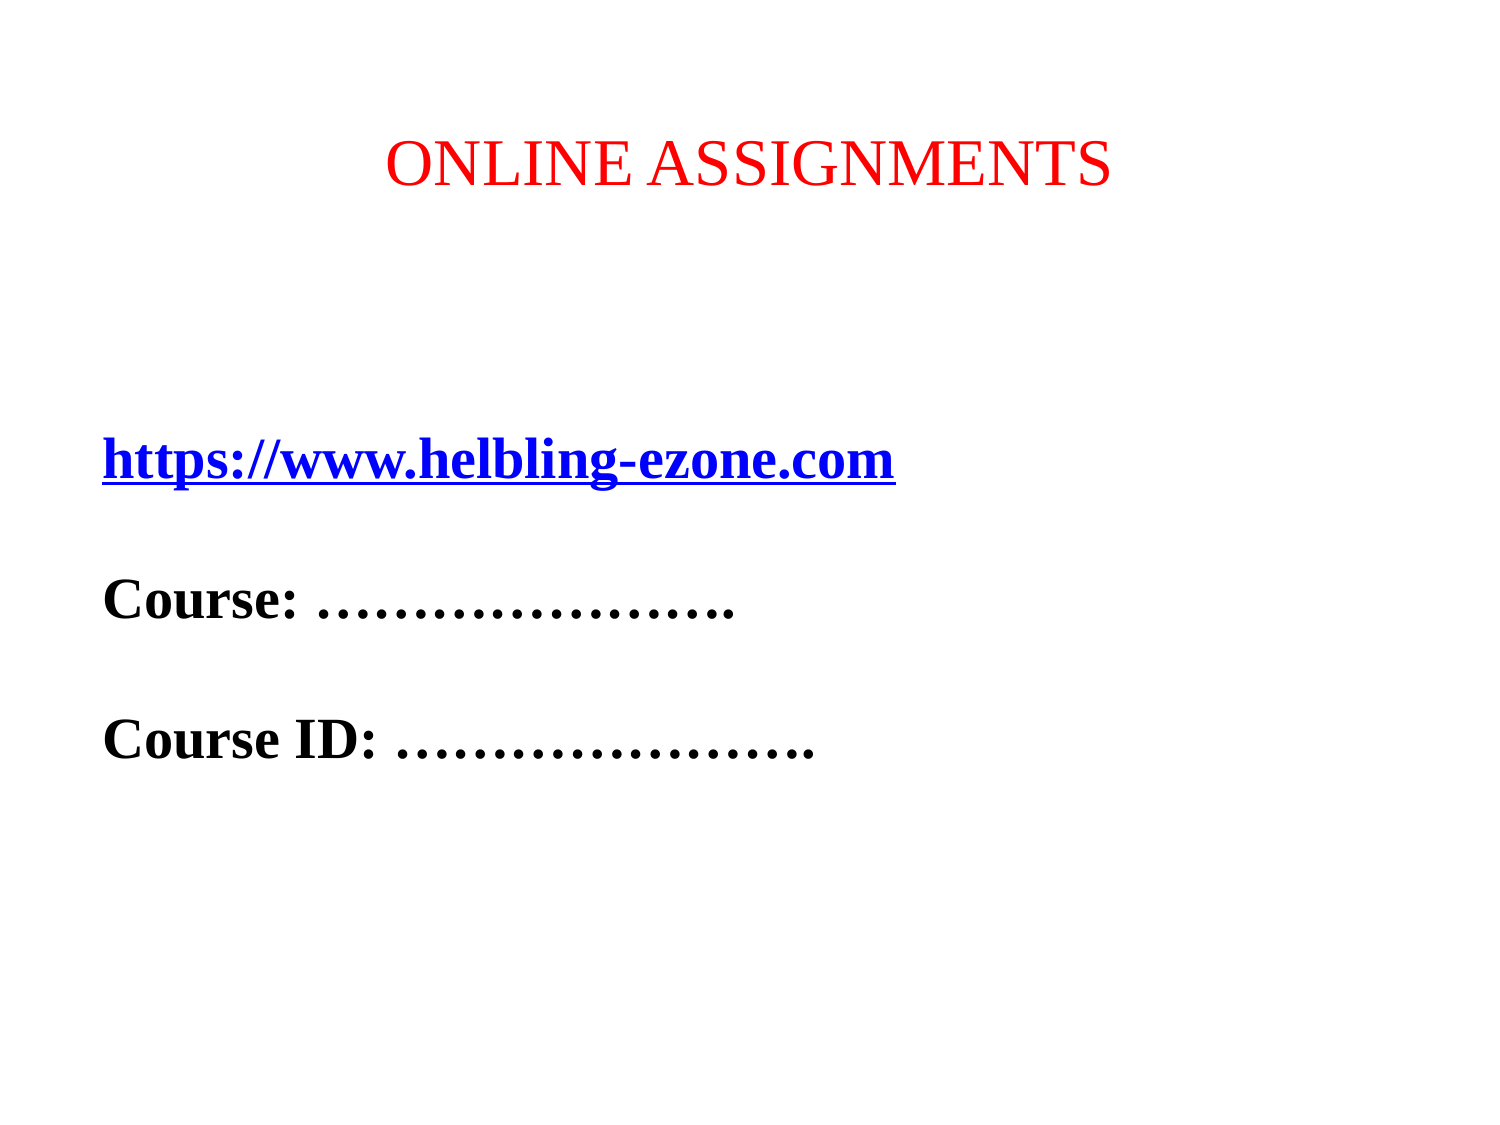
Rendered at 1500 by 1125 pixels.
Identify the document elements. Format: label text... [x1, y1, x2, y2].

text_box https://www.helbling-ezone.com Course: …………………. Course ID: …………………. [87, 412, 1350, 778]
text_box ONLINE ASSIGNMENTS [74, 110, 1425, 257]
